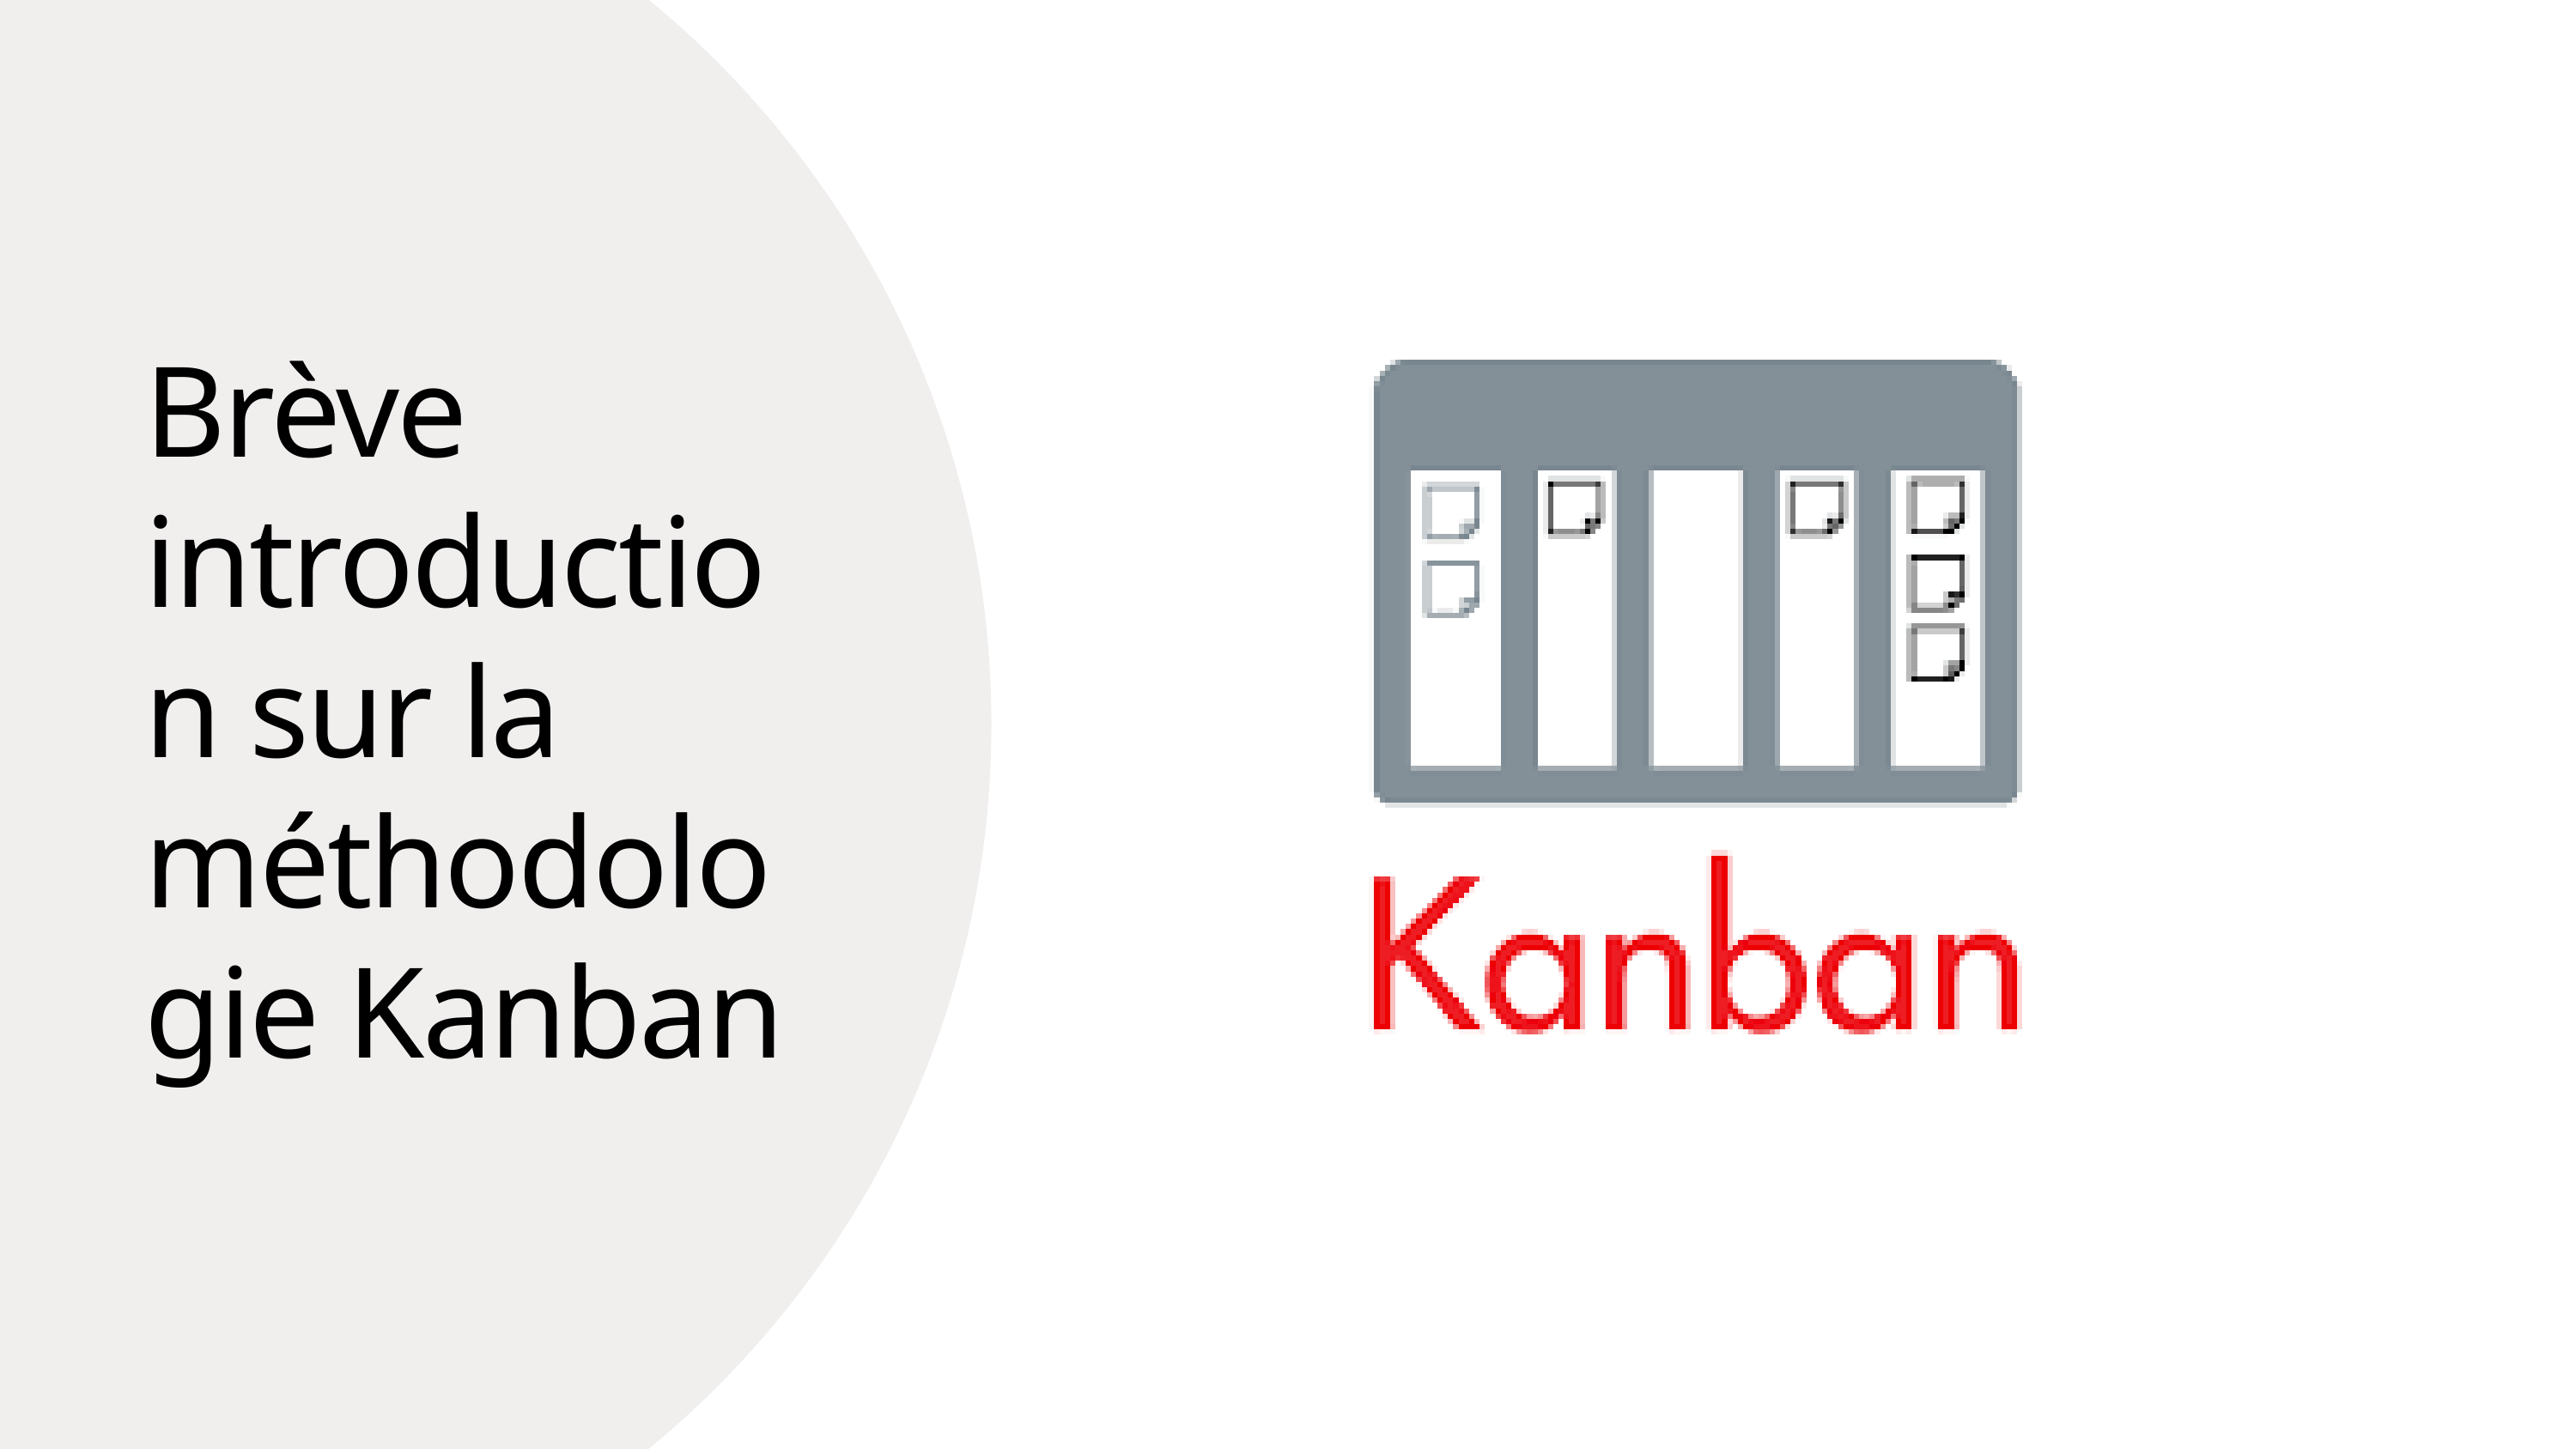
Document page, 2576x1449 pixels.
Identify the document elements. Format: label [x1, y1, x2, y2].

text_box [1111, 144, 2297, 1304]
text_box [144, 330, 837, 1304]
text_box [0, 0, 992, 1449]
